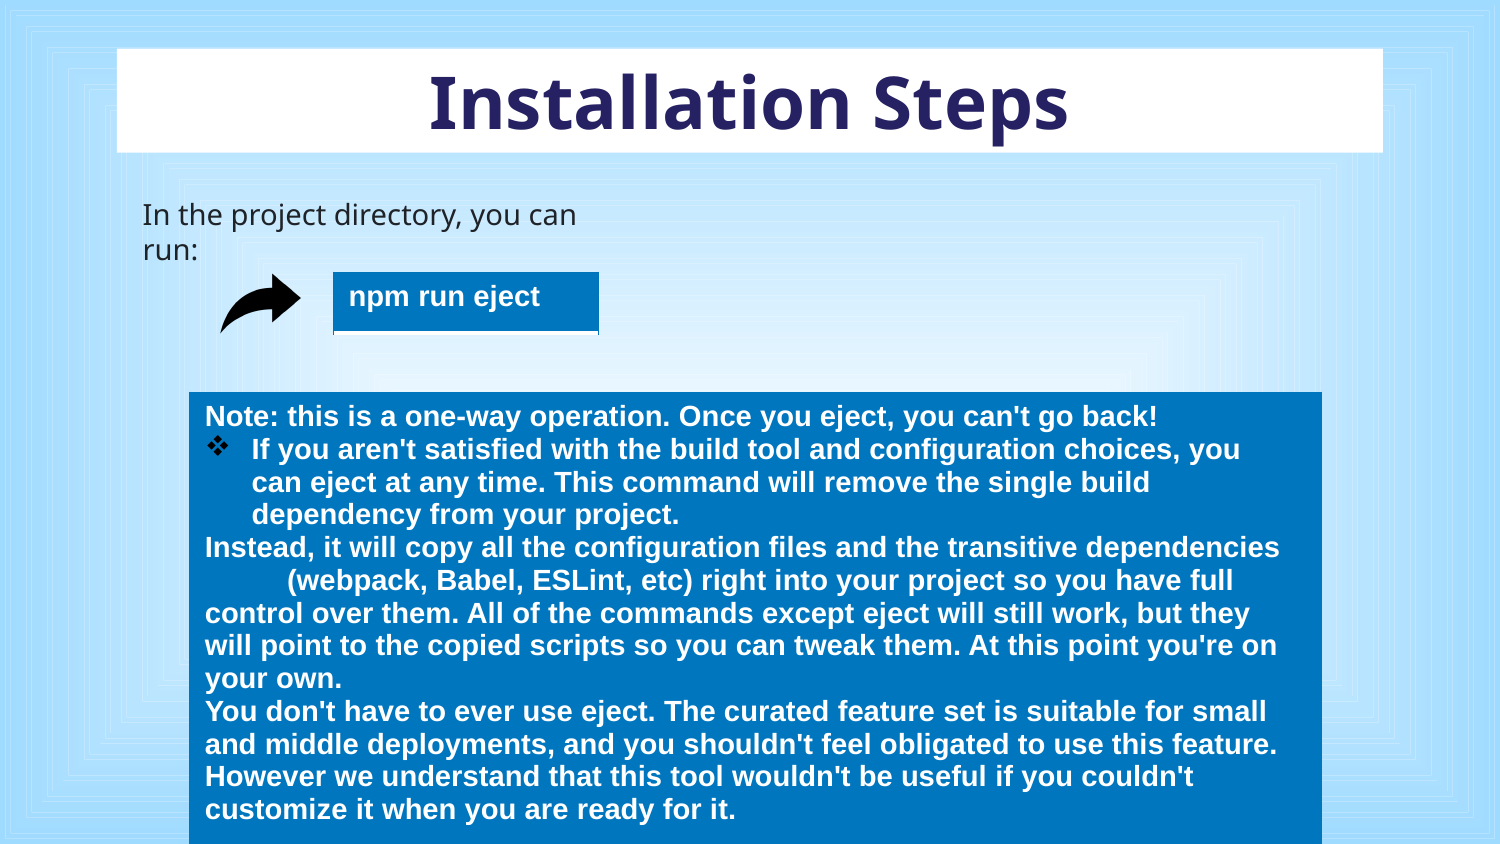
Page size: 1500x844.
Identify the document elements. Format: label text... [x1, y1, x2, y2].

title Installation Steps [116, 48, 1383, 153]
table_header Note: this is a one-way operation. Once you eject, you can't go back! If you aren't satisfied with the build tool and configuration choices, you can eject at any time. This command will remove the single build dependency from your project. Instead, it will copy all the configuration files and the transitive dependencies (webpack, Babel, ESLint, etc) right into your project so you have full control over them. All of the commands except eject will still work, but they will point to the copied scripts so you can tweak them. At this point you're on your own. You don't have to ever use eject. The curated feature set is suitable for small and middle deployments, and you shouldn't feel obligated to use this feature. However we understand that this tool wouldn't be useful if you couldn't customize it when you are ready for it. [191, 393, 1320, 844]
table_header npm run eject [334, 273, 598, 331]
picture [211, 253, 310, 352]
text_box In the project directory, you can run: [127, 188, 599, 274]
